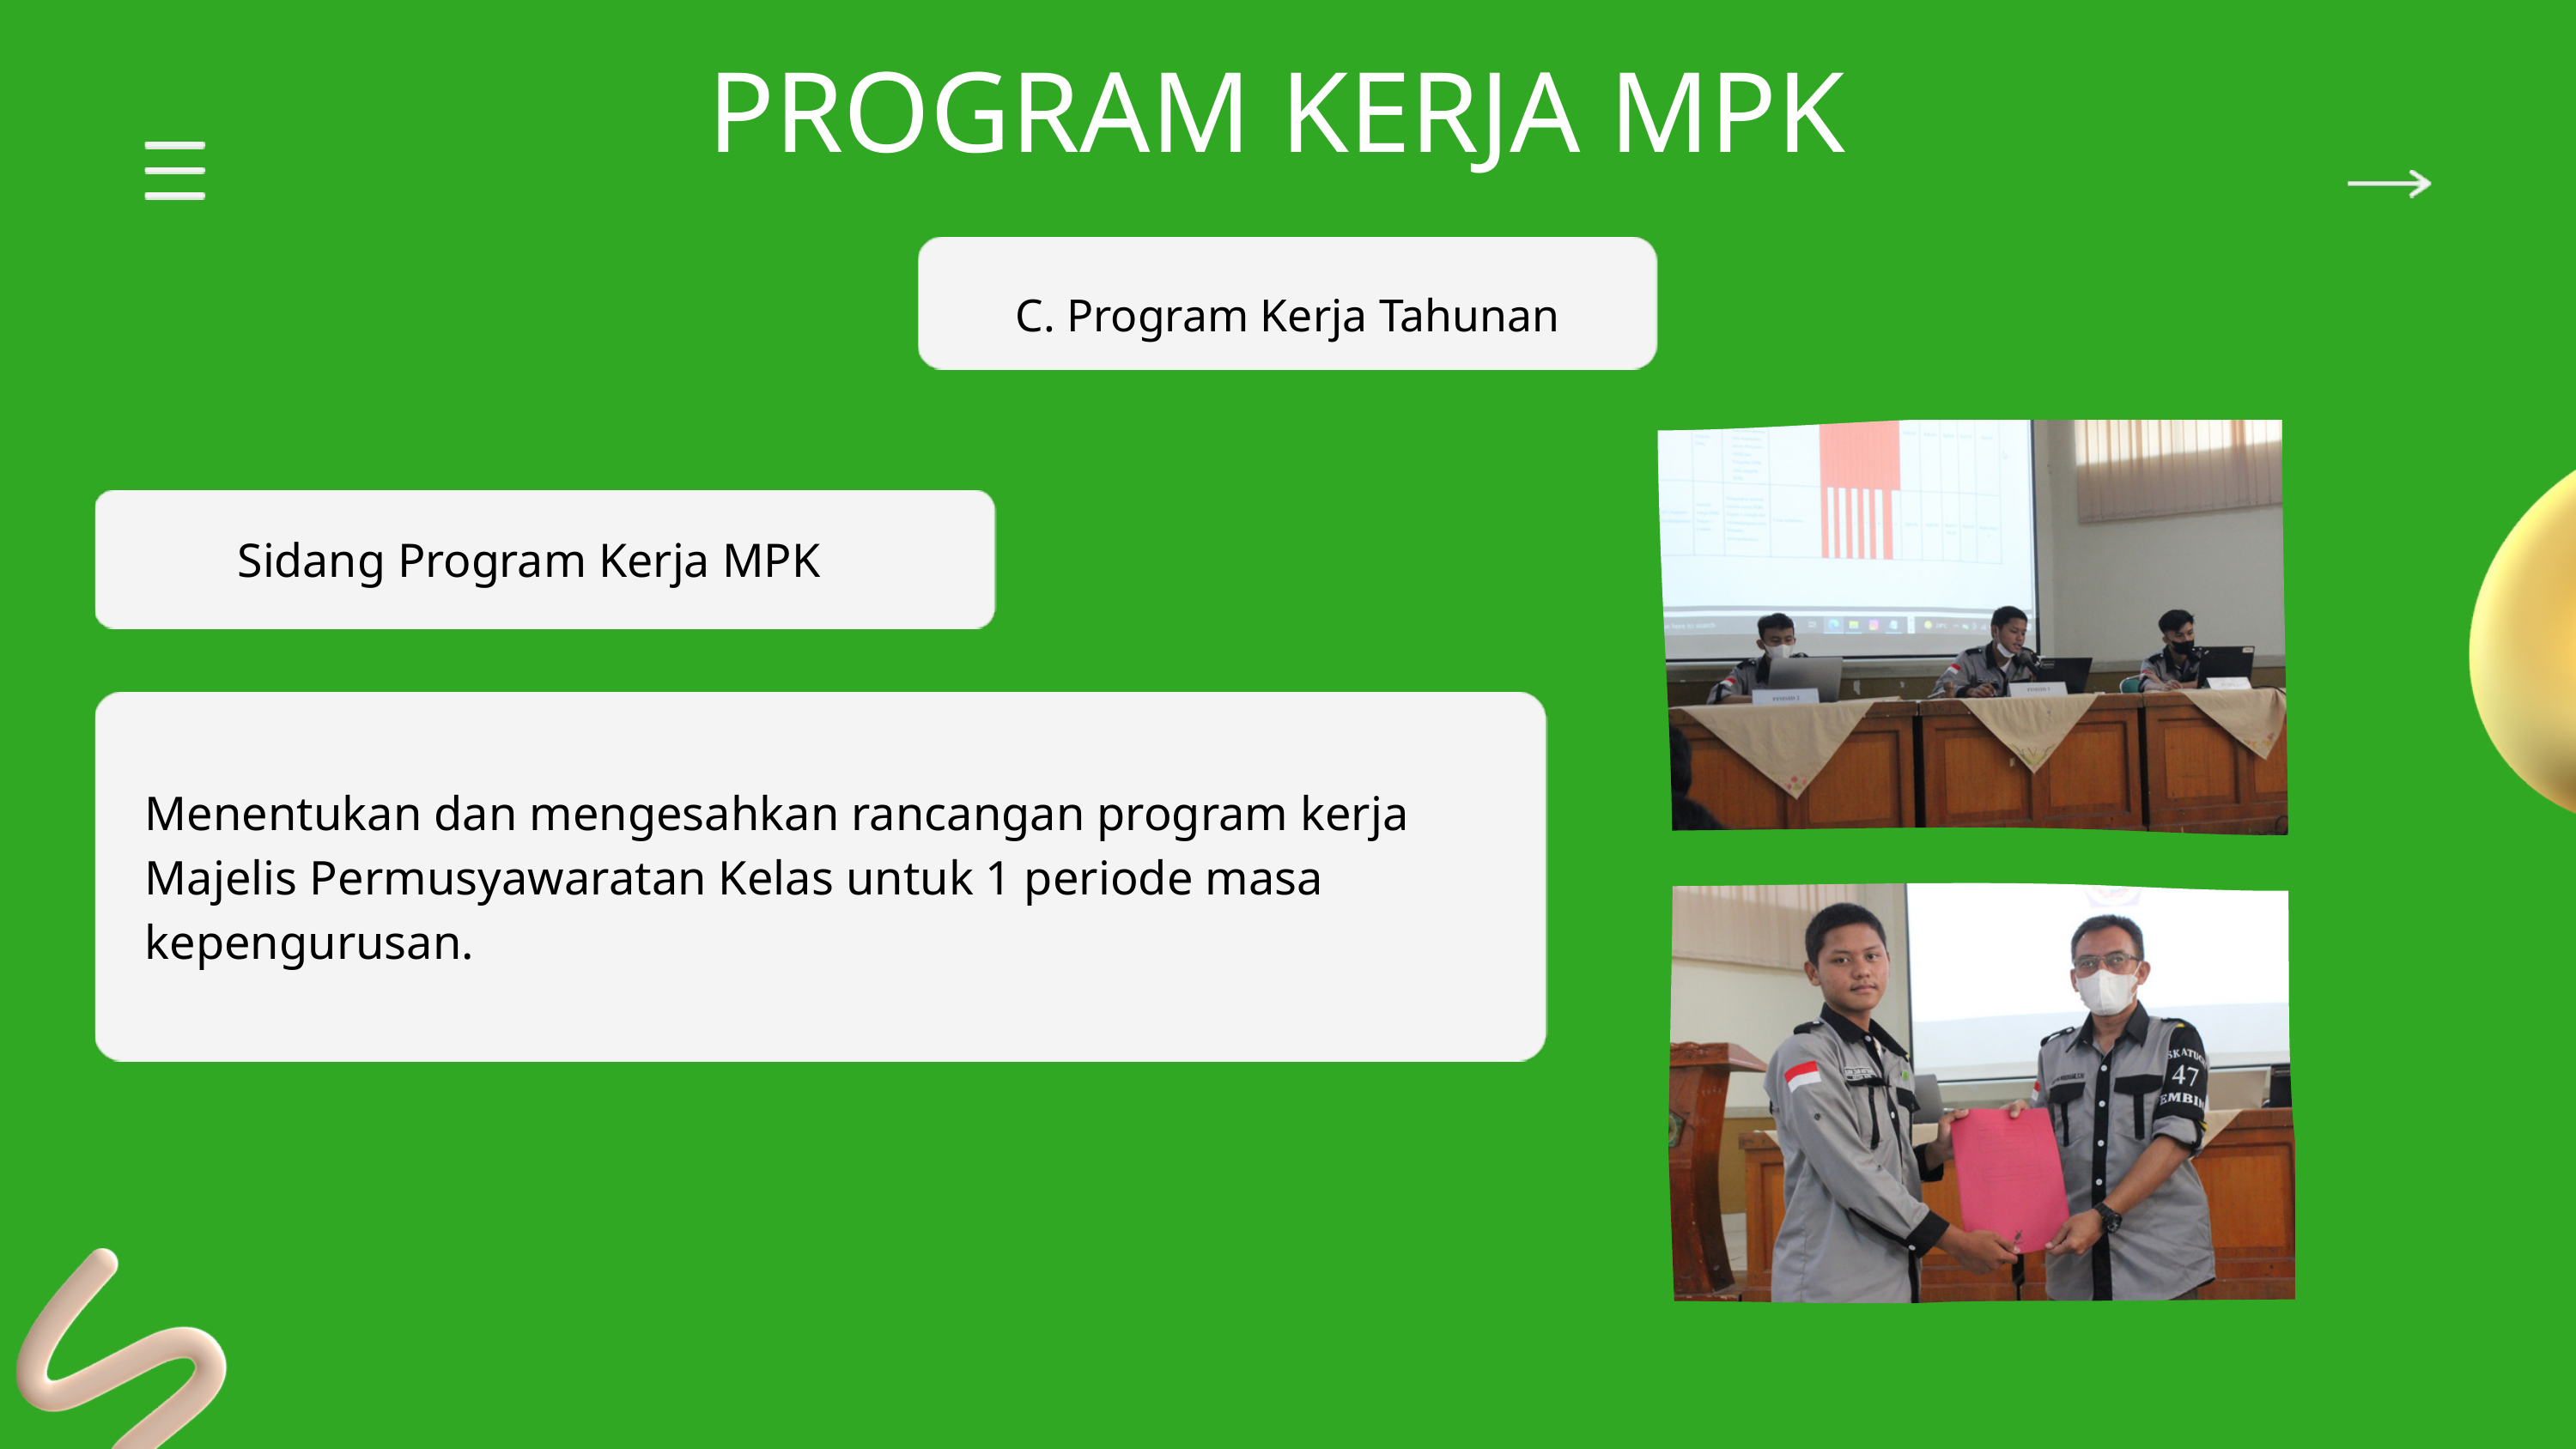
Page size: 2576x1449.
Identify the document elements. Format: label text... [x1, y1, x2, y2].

text_box [2469, 427, 2576, 829]
text_box Menentukan dan mengesahkan rancangan program kerja Majelis Permusyawaratan Kelas untuk 1 periode masa kepengurusan. [144, 775, 1485, 969]
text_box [1657, 419, 2288, 836]
text_box [15, 1248, 380, 1449]
text_box [144, 192, 206, 200]
text_box [144, 142, 206, 149]
text_box Sidang Program Kerja MPK [237, 522, 849, 587]
text_box [2348, 170, 2432, 198]
text_box [918, 341, 1658, 370]
text_box [144, 167, 206, 175]
text_box PROGRAM KERJA MPK C. Program Kerja Tahunan [708, 118, 1868, 341]
text_box [94, 490, 997, 629]
text_box [94, 692, 1548, 1062]
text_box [1668, 882, 2295, 1304]
